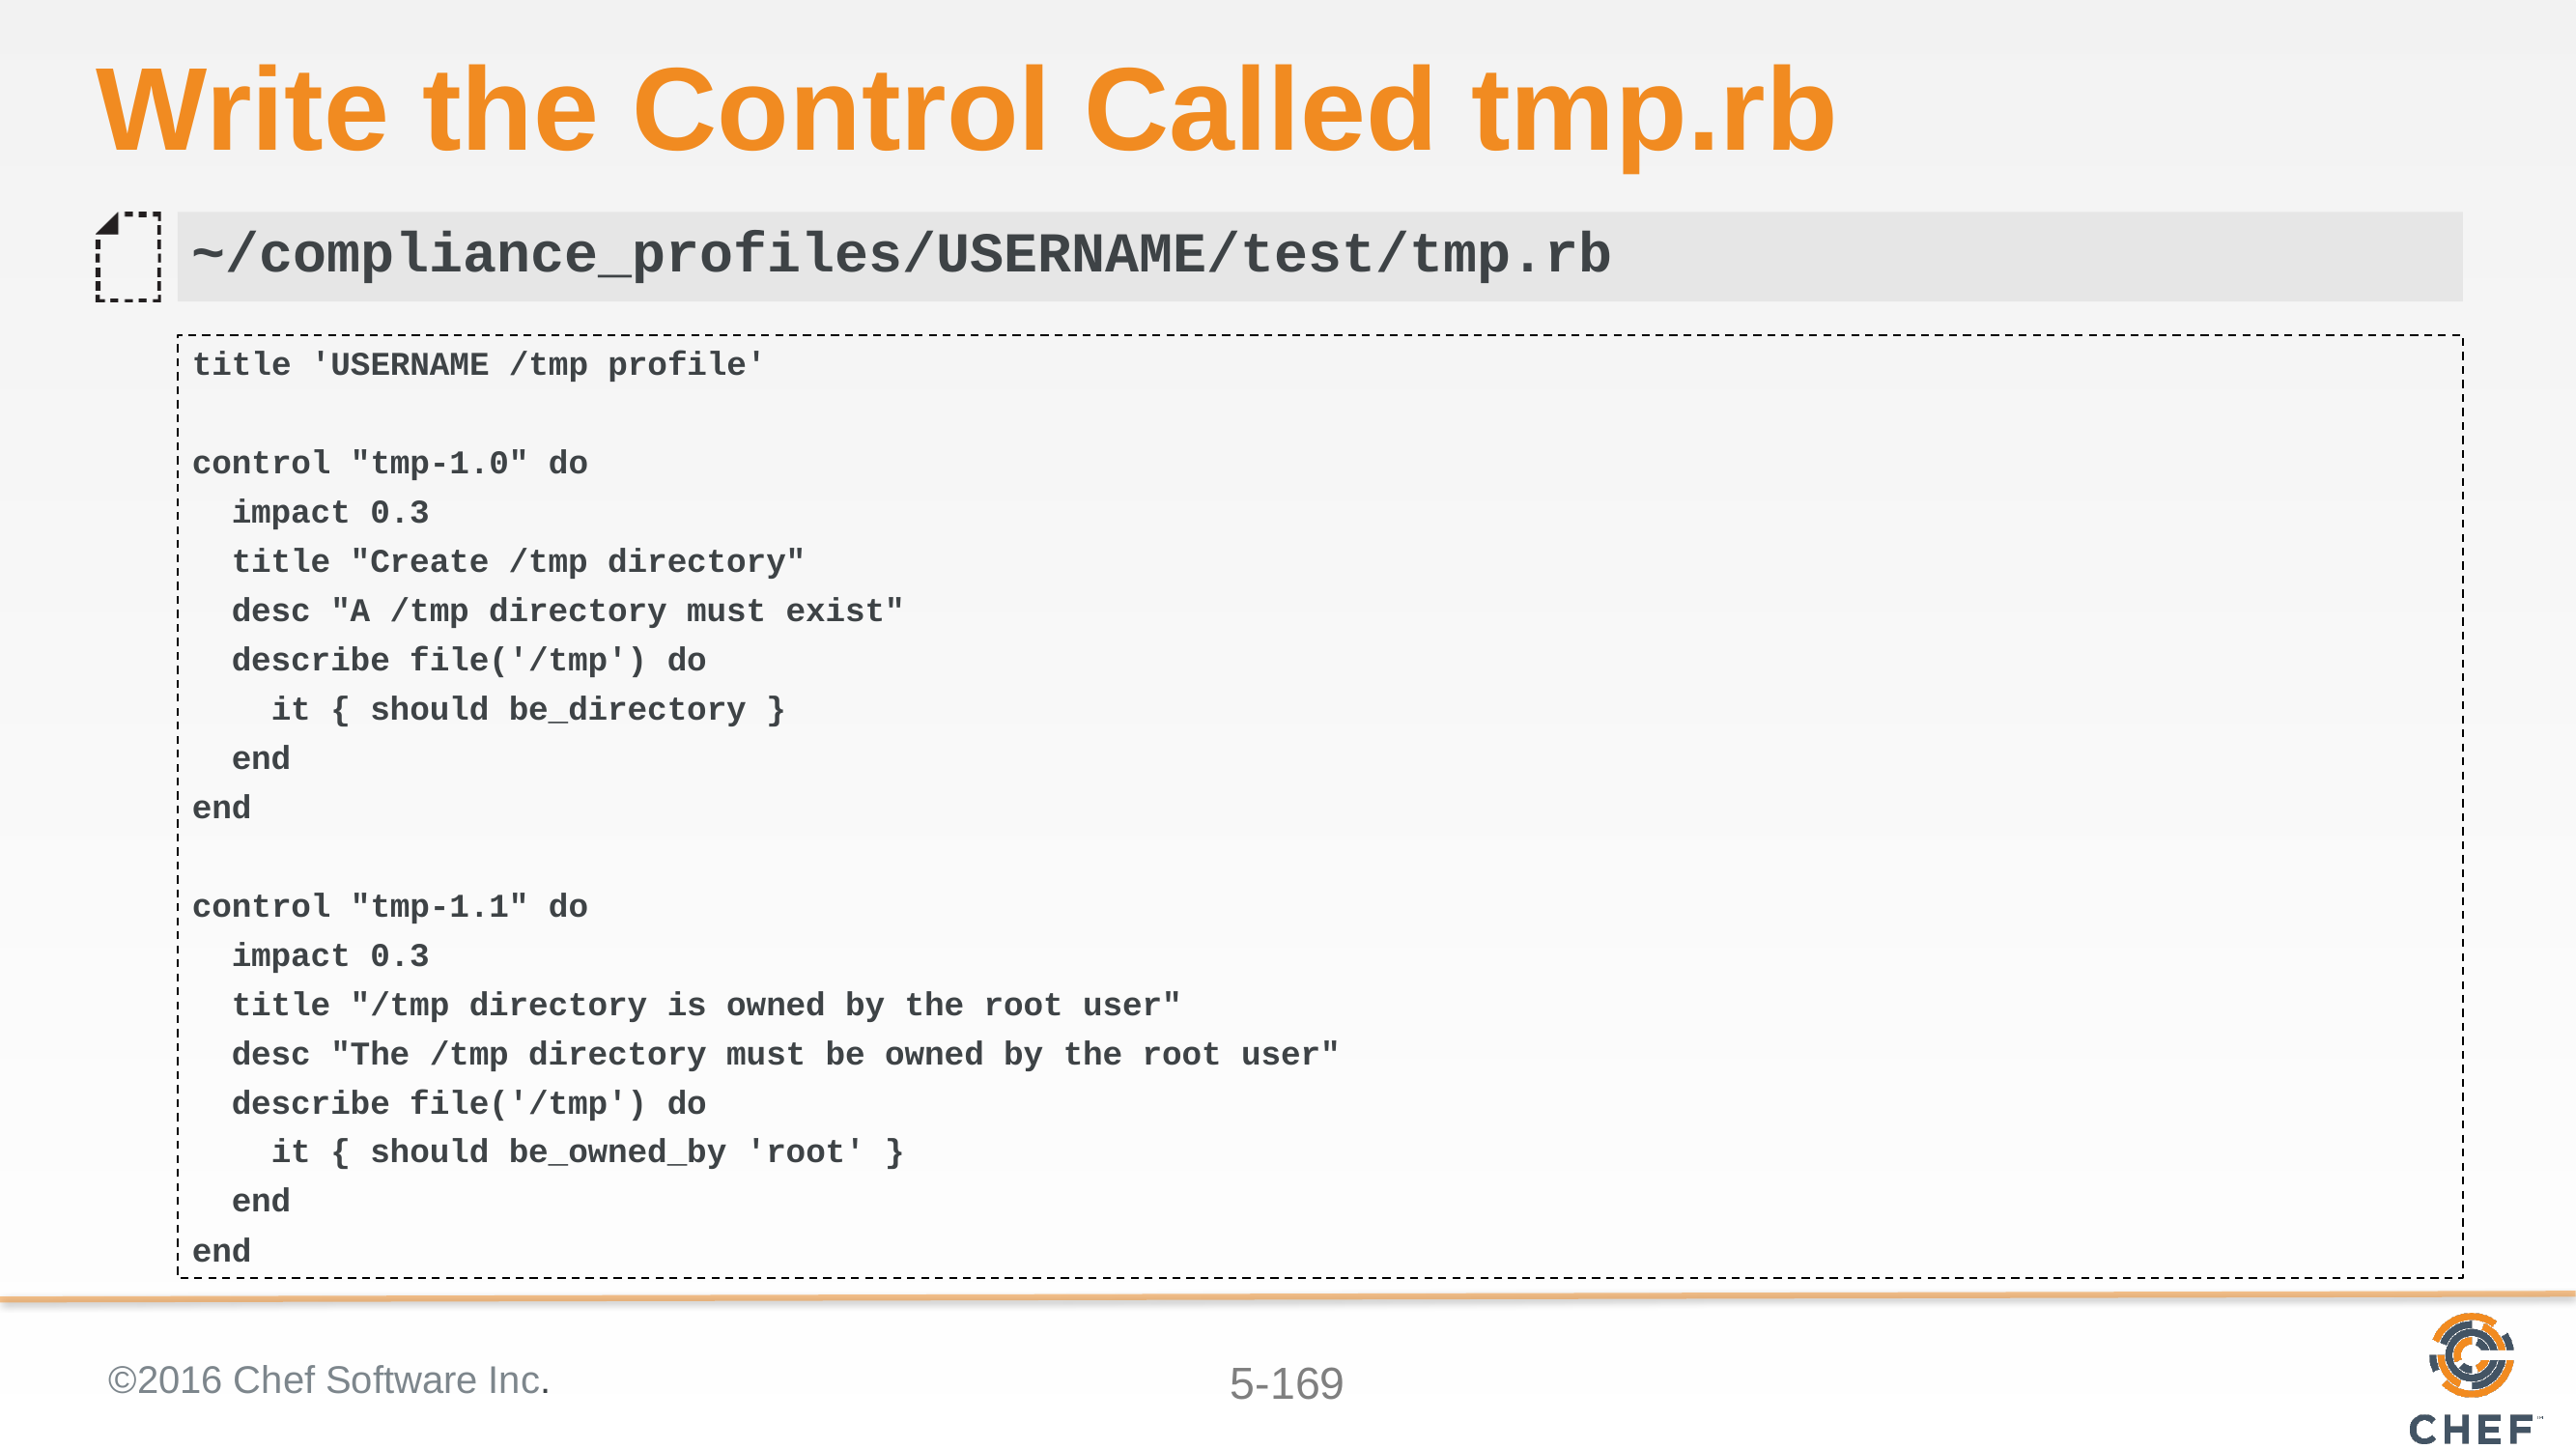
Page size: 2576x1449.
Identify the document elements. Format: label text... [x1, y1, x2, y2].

list ~/compliance_profiles/USERNAME/test/tmp.rb [177, 212, 2463, 302]
list title 'USERNAME /tmp profile' control "tmp-1.0" do impact 0.3 title "Create /tmp directory" desc "A /tmp directory must exist" describe file('/tmp') do it { should be_directory } end end control "tmp-1.1" do impact 0.3 title "/tmp directory is owned by the root user" desc "The /tmp directory must be owned by the root user" describe file('/tmp') do it { should be_owned_by 'root' } end end [177, 334, 2464, 1279]
picture [2399, 1297, 2551, 1449]
title Write the Control Called tmp.rb [96, 48, 2463, 180]
